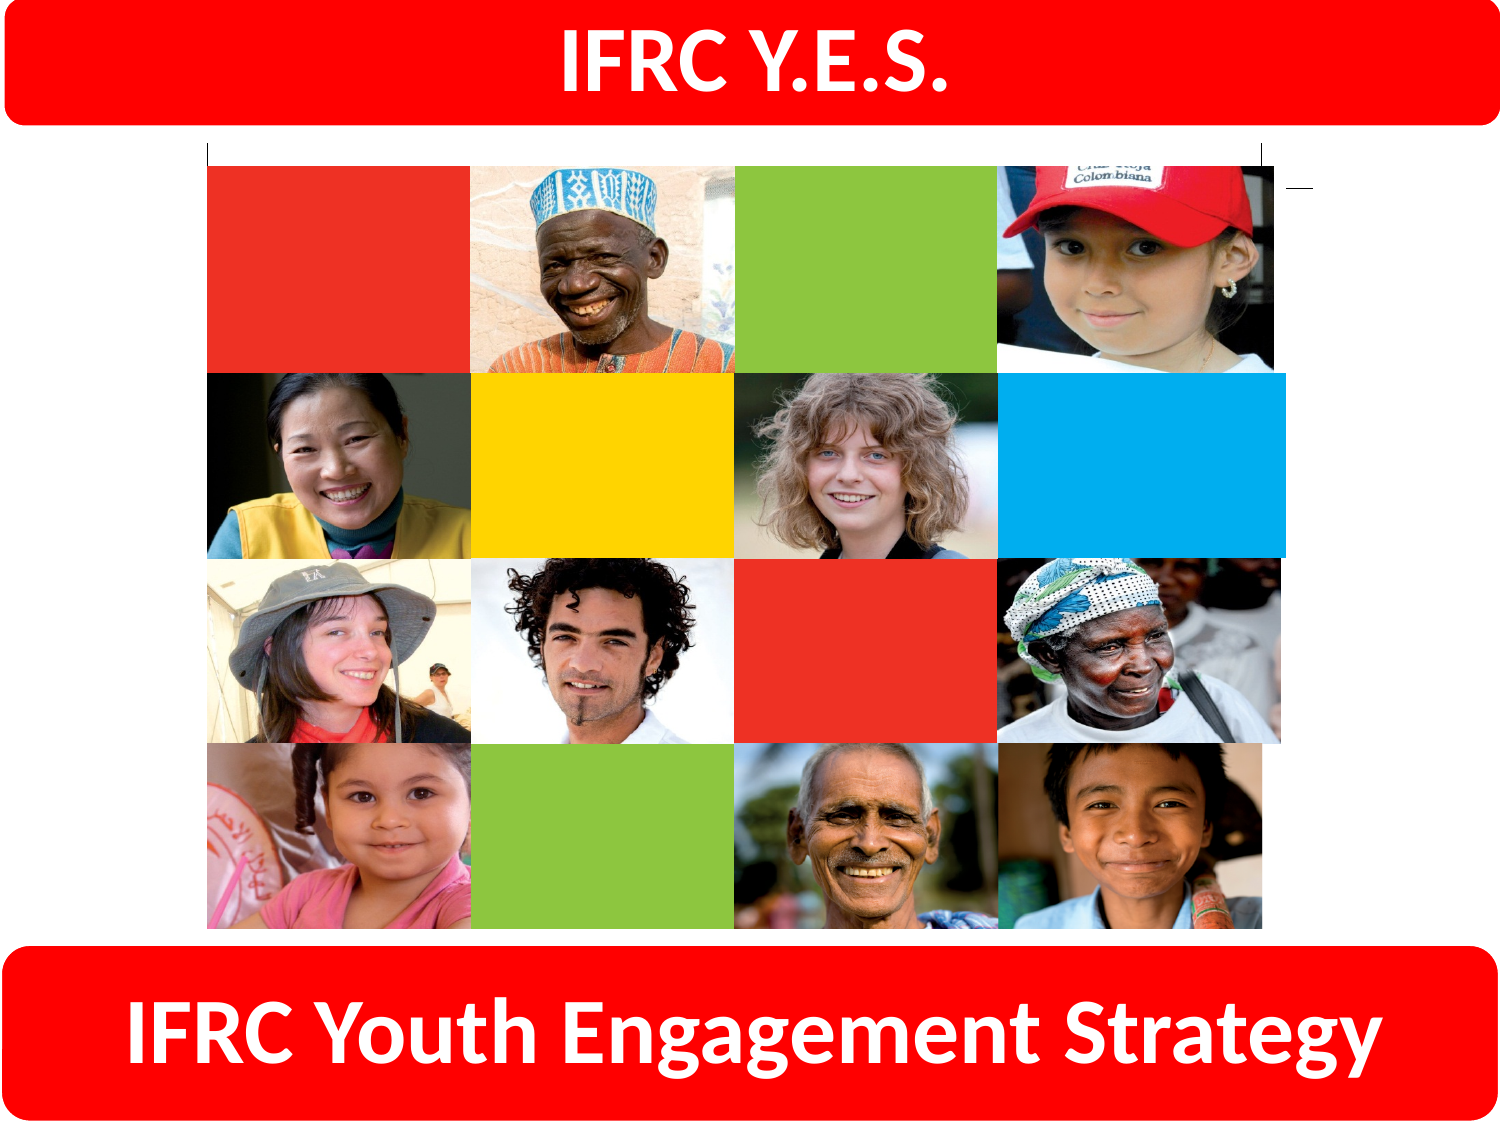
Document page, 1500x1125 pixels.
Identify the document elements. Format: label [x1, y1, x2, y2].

text_box [0, 903, 1500, 1124]
text_box [2, 0, 1500, 128]
text_box [204, 142, 1314, 931]
